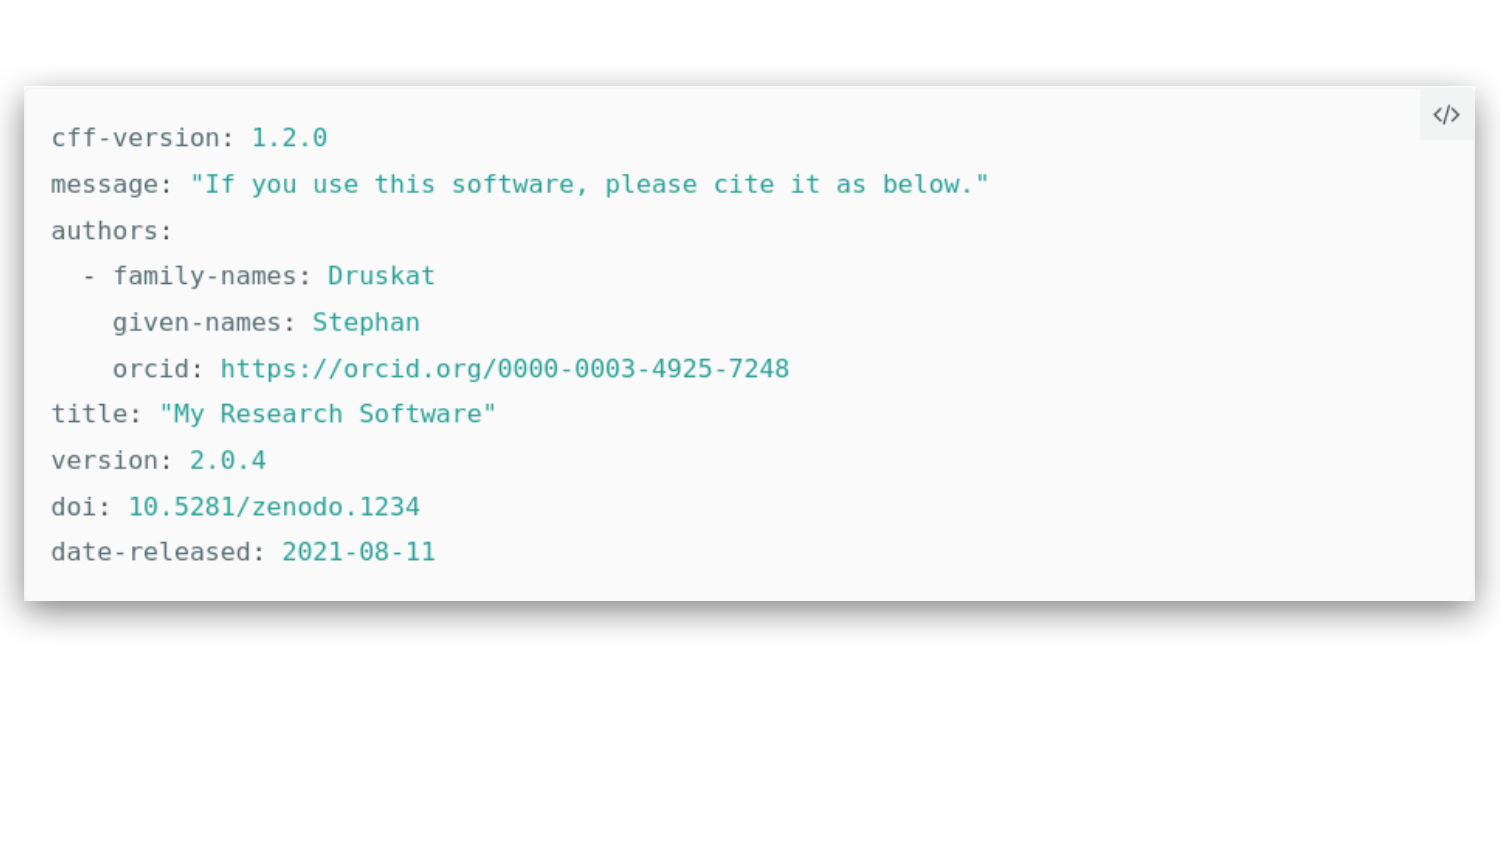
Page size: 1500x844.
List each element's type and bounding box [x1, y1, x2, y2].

picture [24, 86, 1476, 602]
